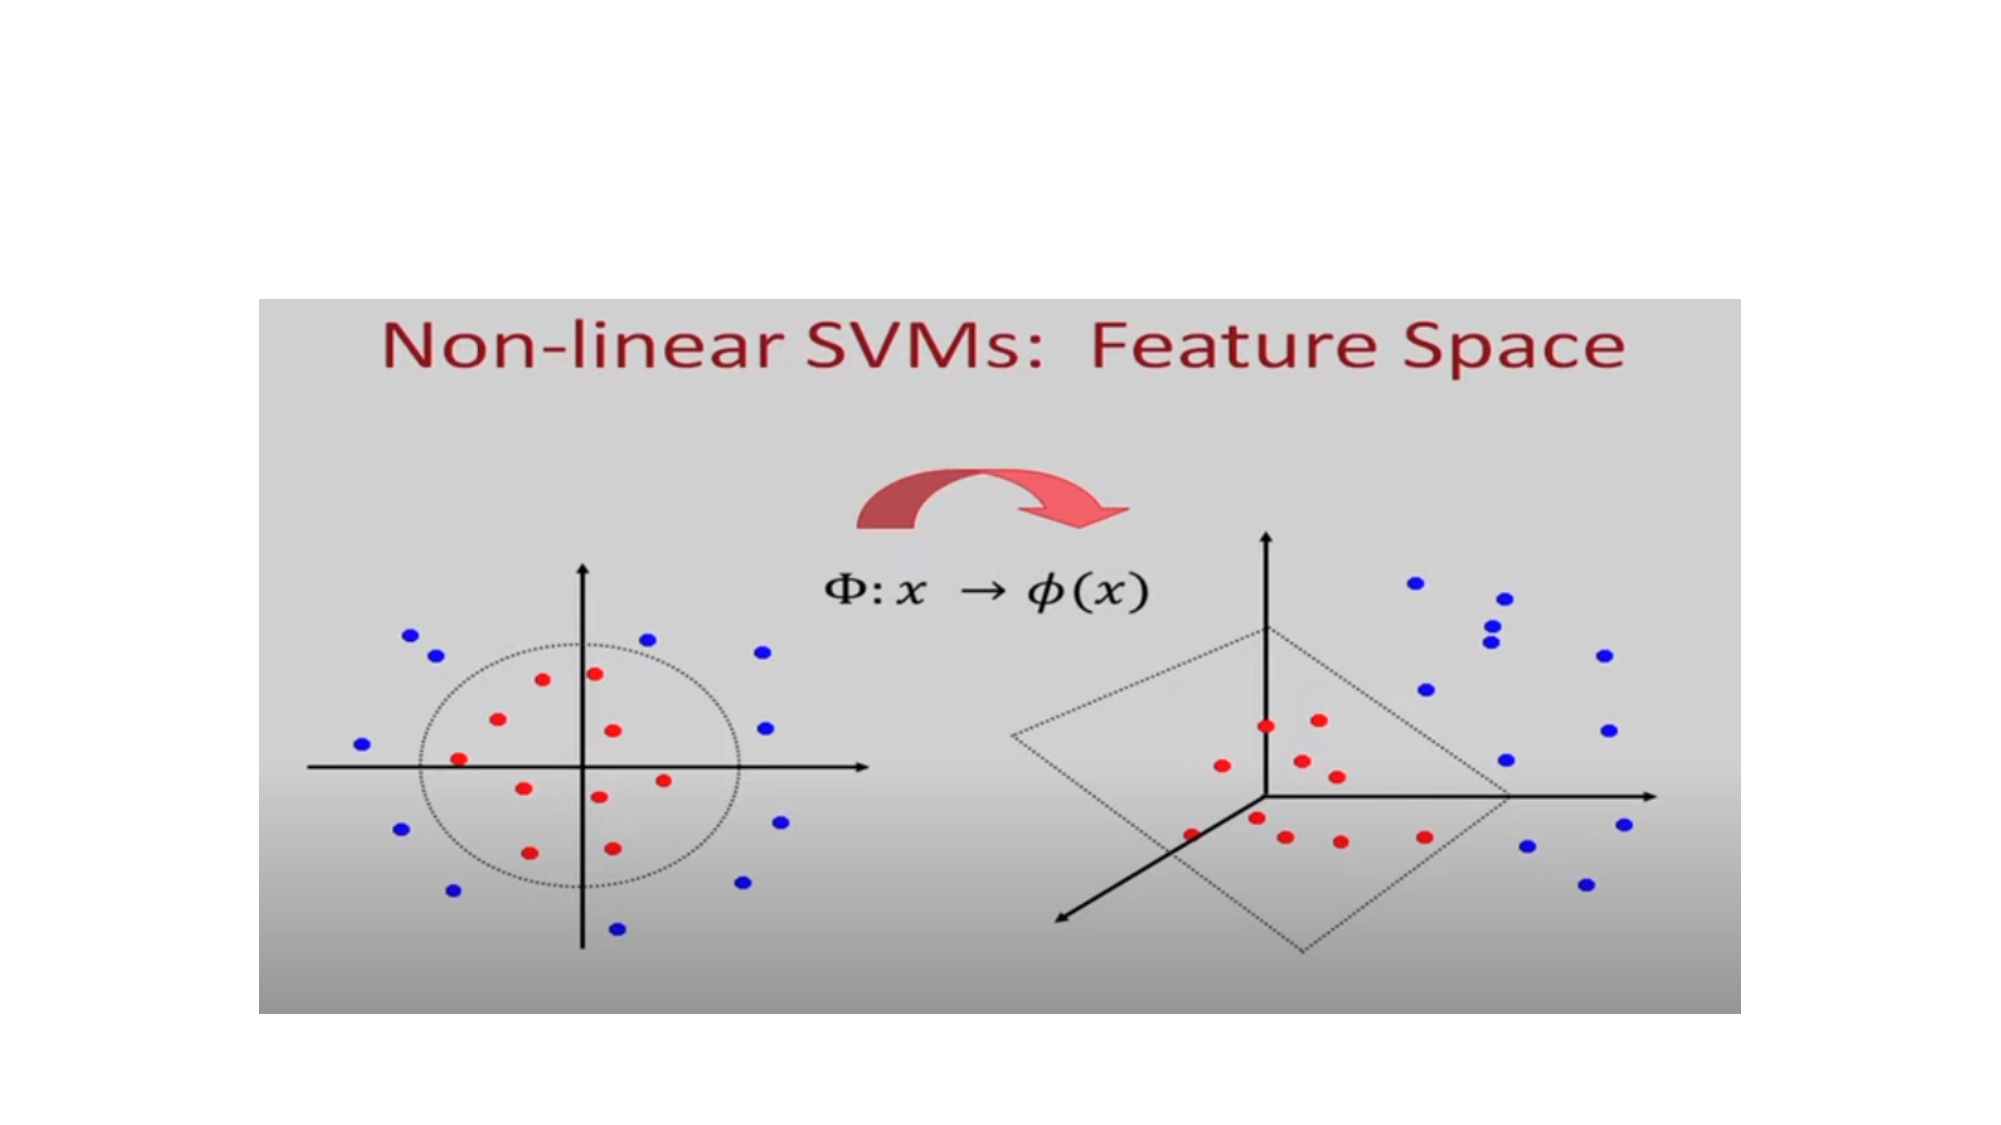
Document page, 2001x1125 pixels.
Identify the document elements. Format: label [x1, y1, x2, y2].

list [259, 299, 1741, 1014]
